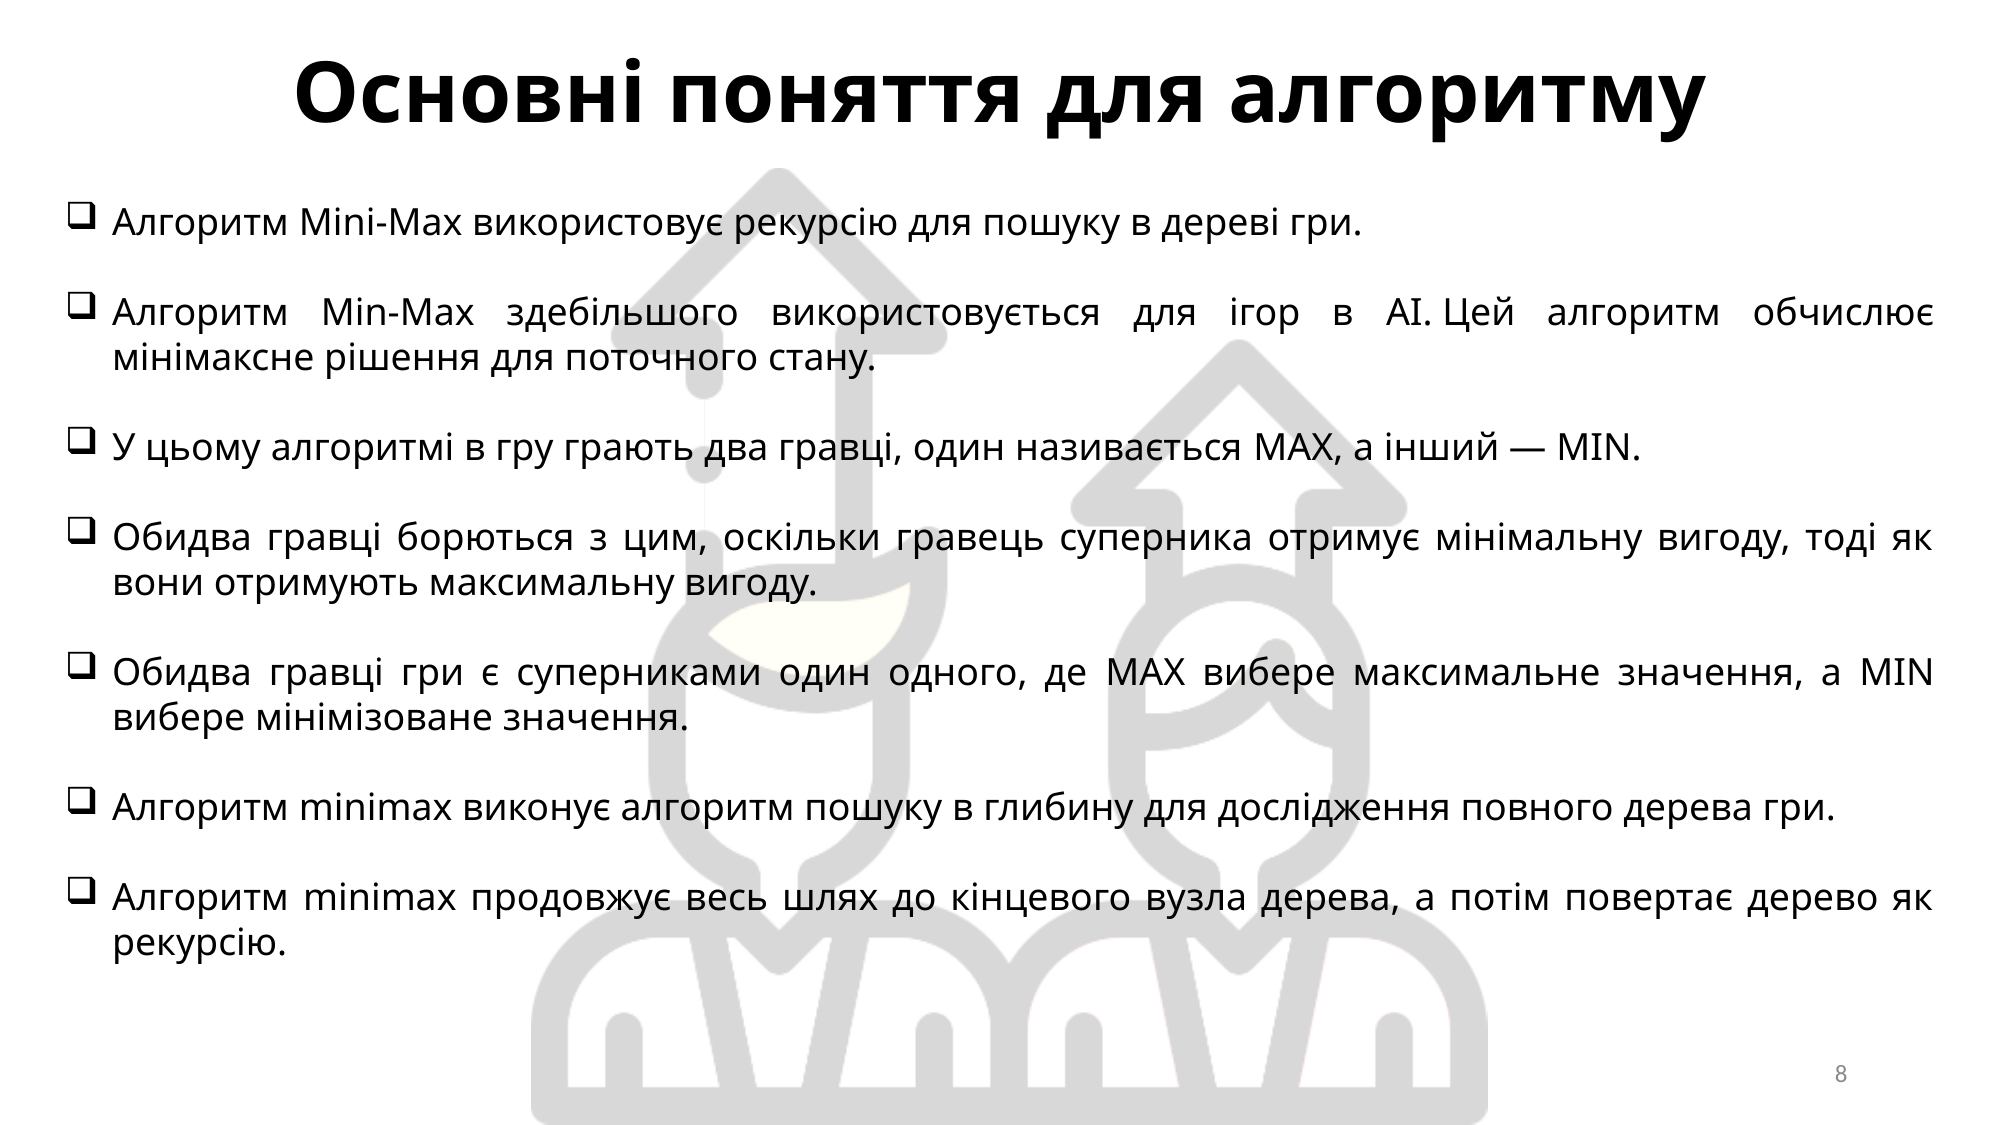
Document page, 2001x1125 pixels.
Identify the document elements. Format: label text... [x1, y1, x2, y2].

picture [531, 168, 1488, 1125]
text_box Основні поняття для алгоритму [249, 41, 1750, 169]
text_box Алгоритм Mini-Max використовує рекурсію для пошуку в дереві гри. Алгоритм Min-Max здебільшого використовується для ігор в AI. Цей алгоритм обчислює мінімаксне рішення для поточного стану. У цьому алгоритмі в гру грають два гравці, один називається MAX, а інший — MIN. Обидва гравці борються з цим, оскільки гравець суперника отримує мінімальну вигоду, тоді як вони отримують максимальну вигоду. Обидва гравці гри є суперниками один одного, де MAX вибере максимальне значення, а MIN вибере мінімізоване значення. Алгоритм minimax виконує алгоритм пошуку в глибину для дослідження повного дерева гри. Алгоритм minimax продовжує весь шлях до кінцевого вузла дерева, а потім повертає дерево як рекурсію. [1488, 190, 1950, 971]
slide_number 8 [1488, 1042, 1863, 1103]
text_box Алгоритм Mini-Max використовує рекурсію для пошуку в дереві гри. Алгоритм Min-Max здебільшого використовується для ігор в AI. Цей алгоритм обчислює мінімаксне рішення для поточного стану. У цьому алгоритмі в гру грають два гравці, один називається MAX, а інший — MIN. Обидва гравці борються з цим, оскільки гравець суперника отримує мінімальну вигоду, тоді як вони отримують максимальну вигоду. Обидва гравці гри є суперниками один одного, де MAX вибере максимальне значення, а MIN вибере мінімізоване значення. Алгоритм minimax виконує алгоритм пошуку в глибину для дослідження повного дерева гри. Алгоритм minimax продовжує весь шлях до кінцевого вузла дерева, а потім повертає дерево як рекурсію. [50, 190, 531, 971]
